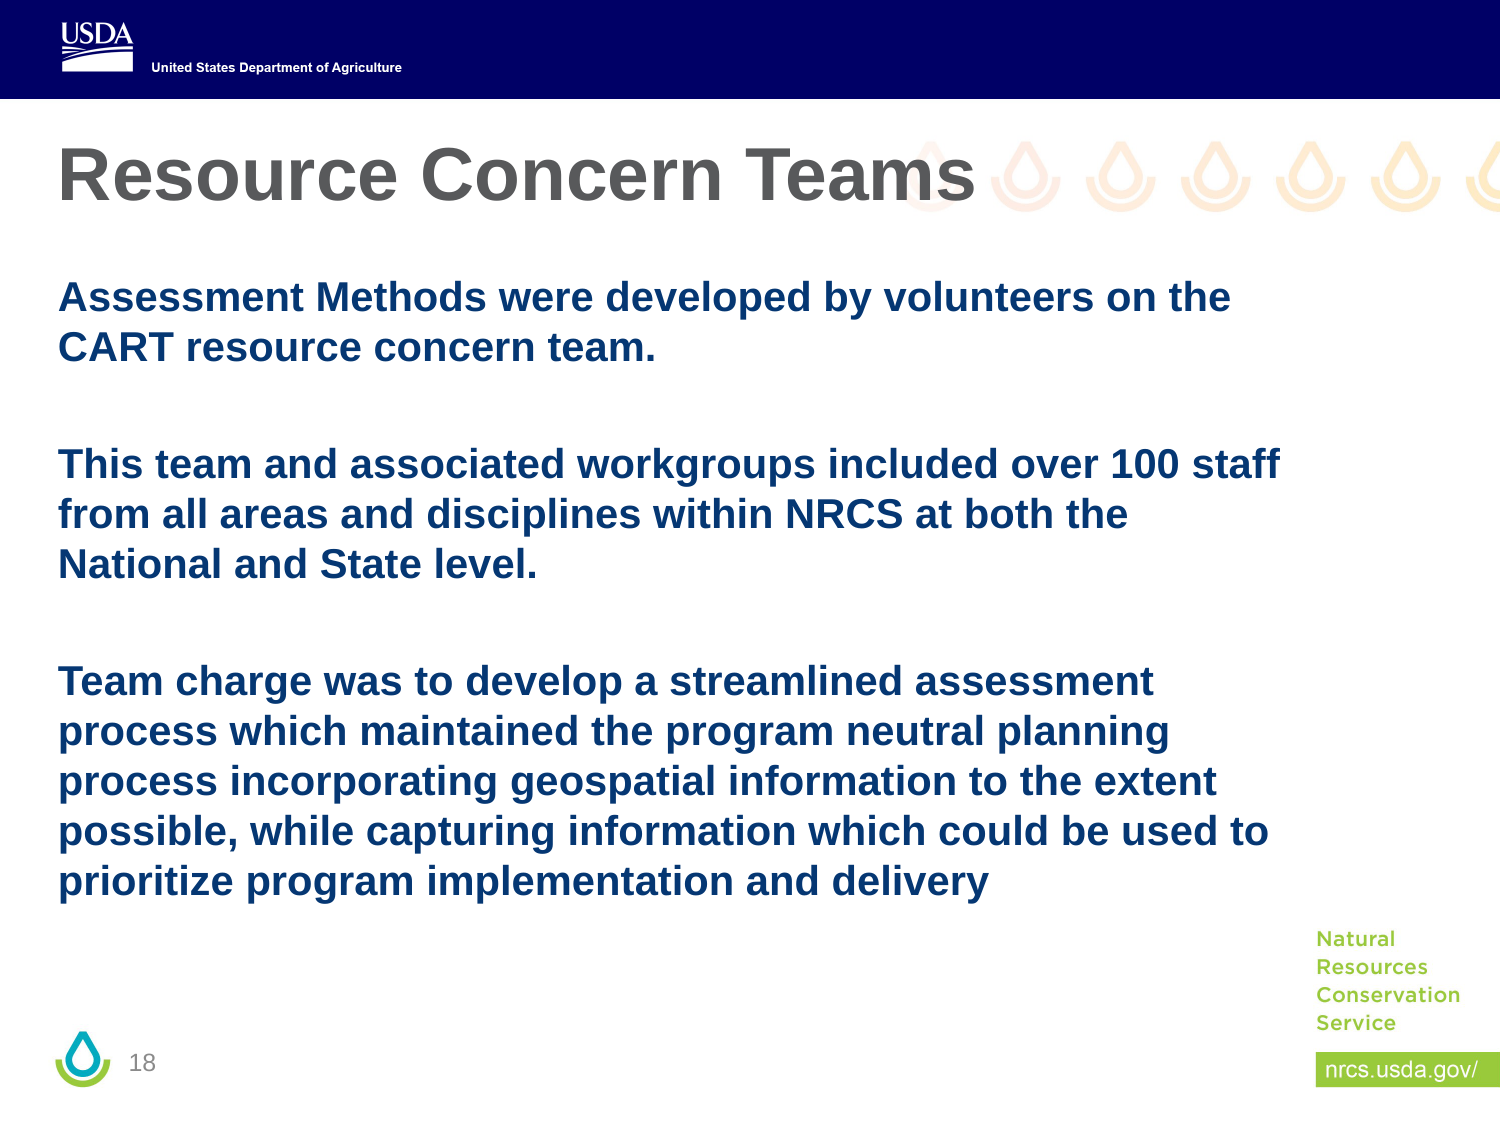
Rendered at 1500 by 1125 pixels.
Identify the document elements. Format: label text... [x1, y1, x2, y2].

list Assessment Methods were developed by volunteers on the CART resource concern team. This team and associated workgroups included over 100 staff from all areas and disciplines within NRCS at both the National and State level. Team charge was to develop a streamlined assessment process which maintained the program neutral planning process incorporating geospatial information to the extent possible, while capturing information which could be used to prioritize program implementation and delivery [42, 262, 1312, 1005]
slide_number 18 [113, 1031, 464, 1091]
picture [0, 0, 1500, 1125]
title Resource Concern Teams [42, 92, 1393, 248]
